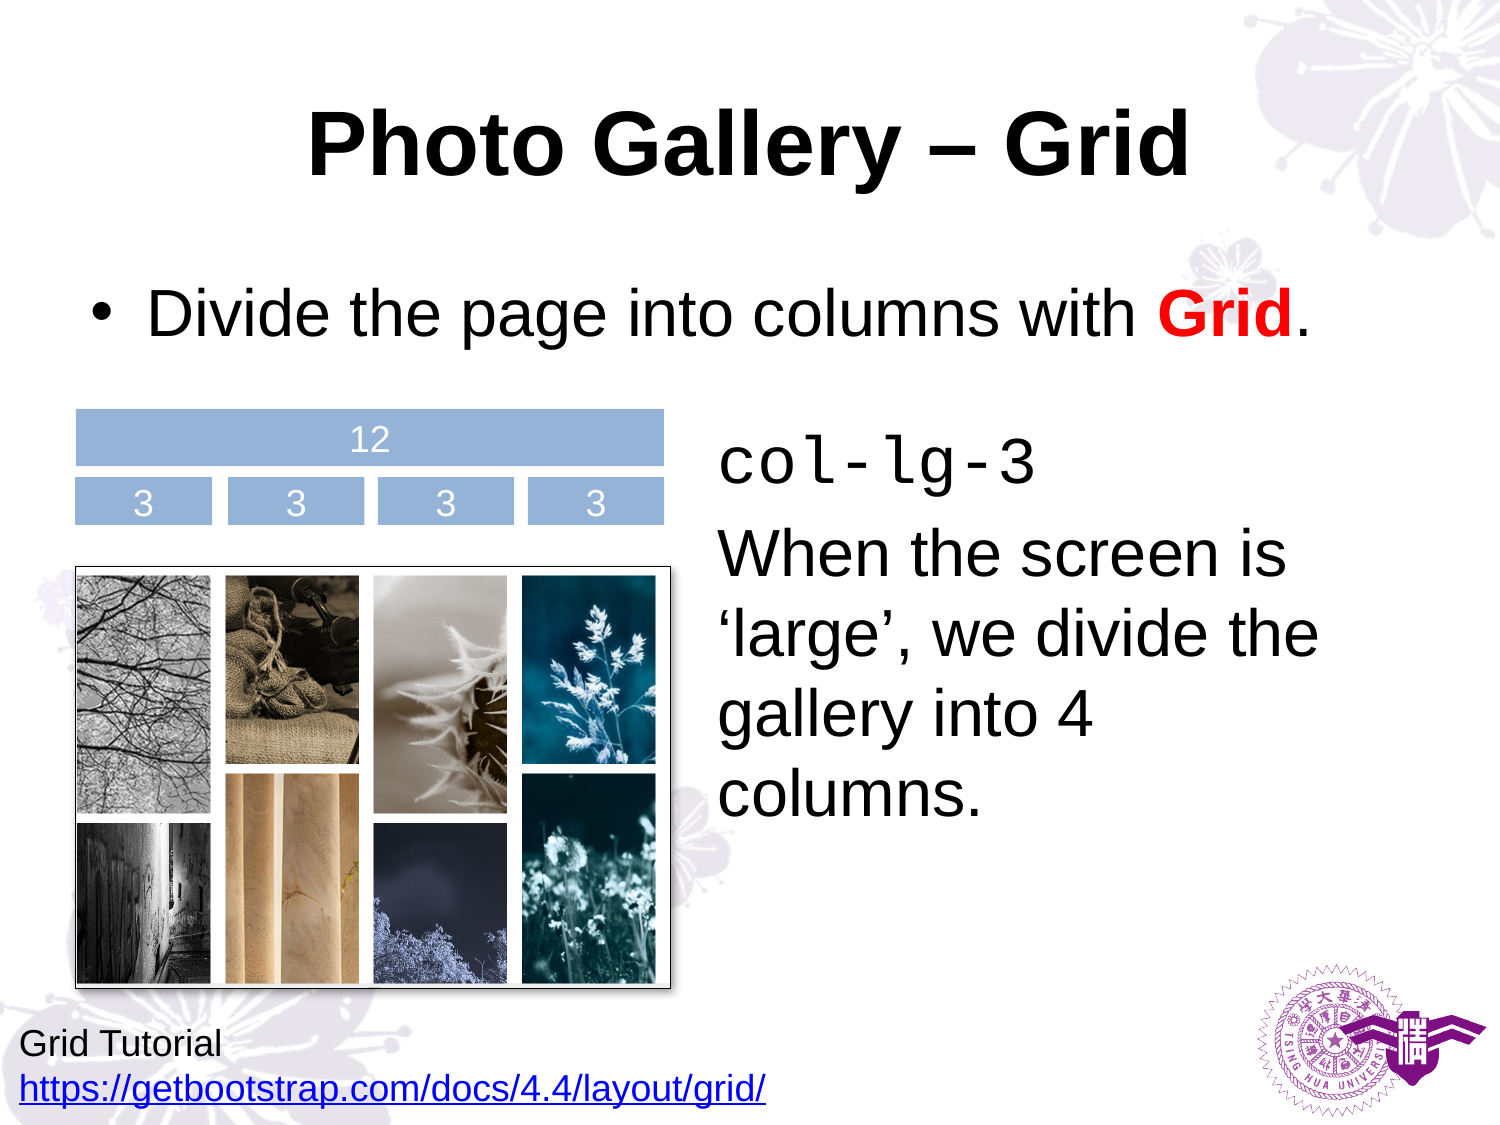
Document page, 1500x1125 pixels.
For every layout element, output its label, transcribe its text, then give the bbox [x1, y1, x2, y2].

text_box Grid Tutorial https://getbootstrap.com/docs/4.4/layout/grid/ [4, 1011, 782, 1125]
text_box col-lg-3 When the screen is ‘large’, we divide the gallery into 4 columns. [702, 408, 1388, 954]
title Photo Gallery – Grid [75, 45, 1425, 233]
picture [0, 0, 1500, 1125]
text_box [74, 408, 672, 989]
list Divide the page into columns with Grid. [75, 262, 1425, 1005]
